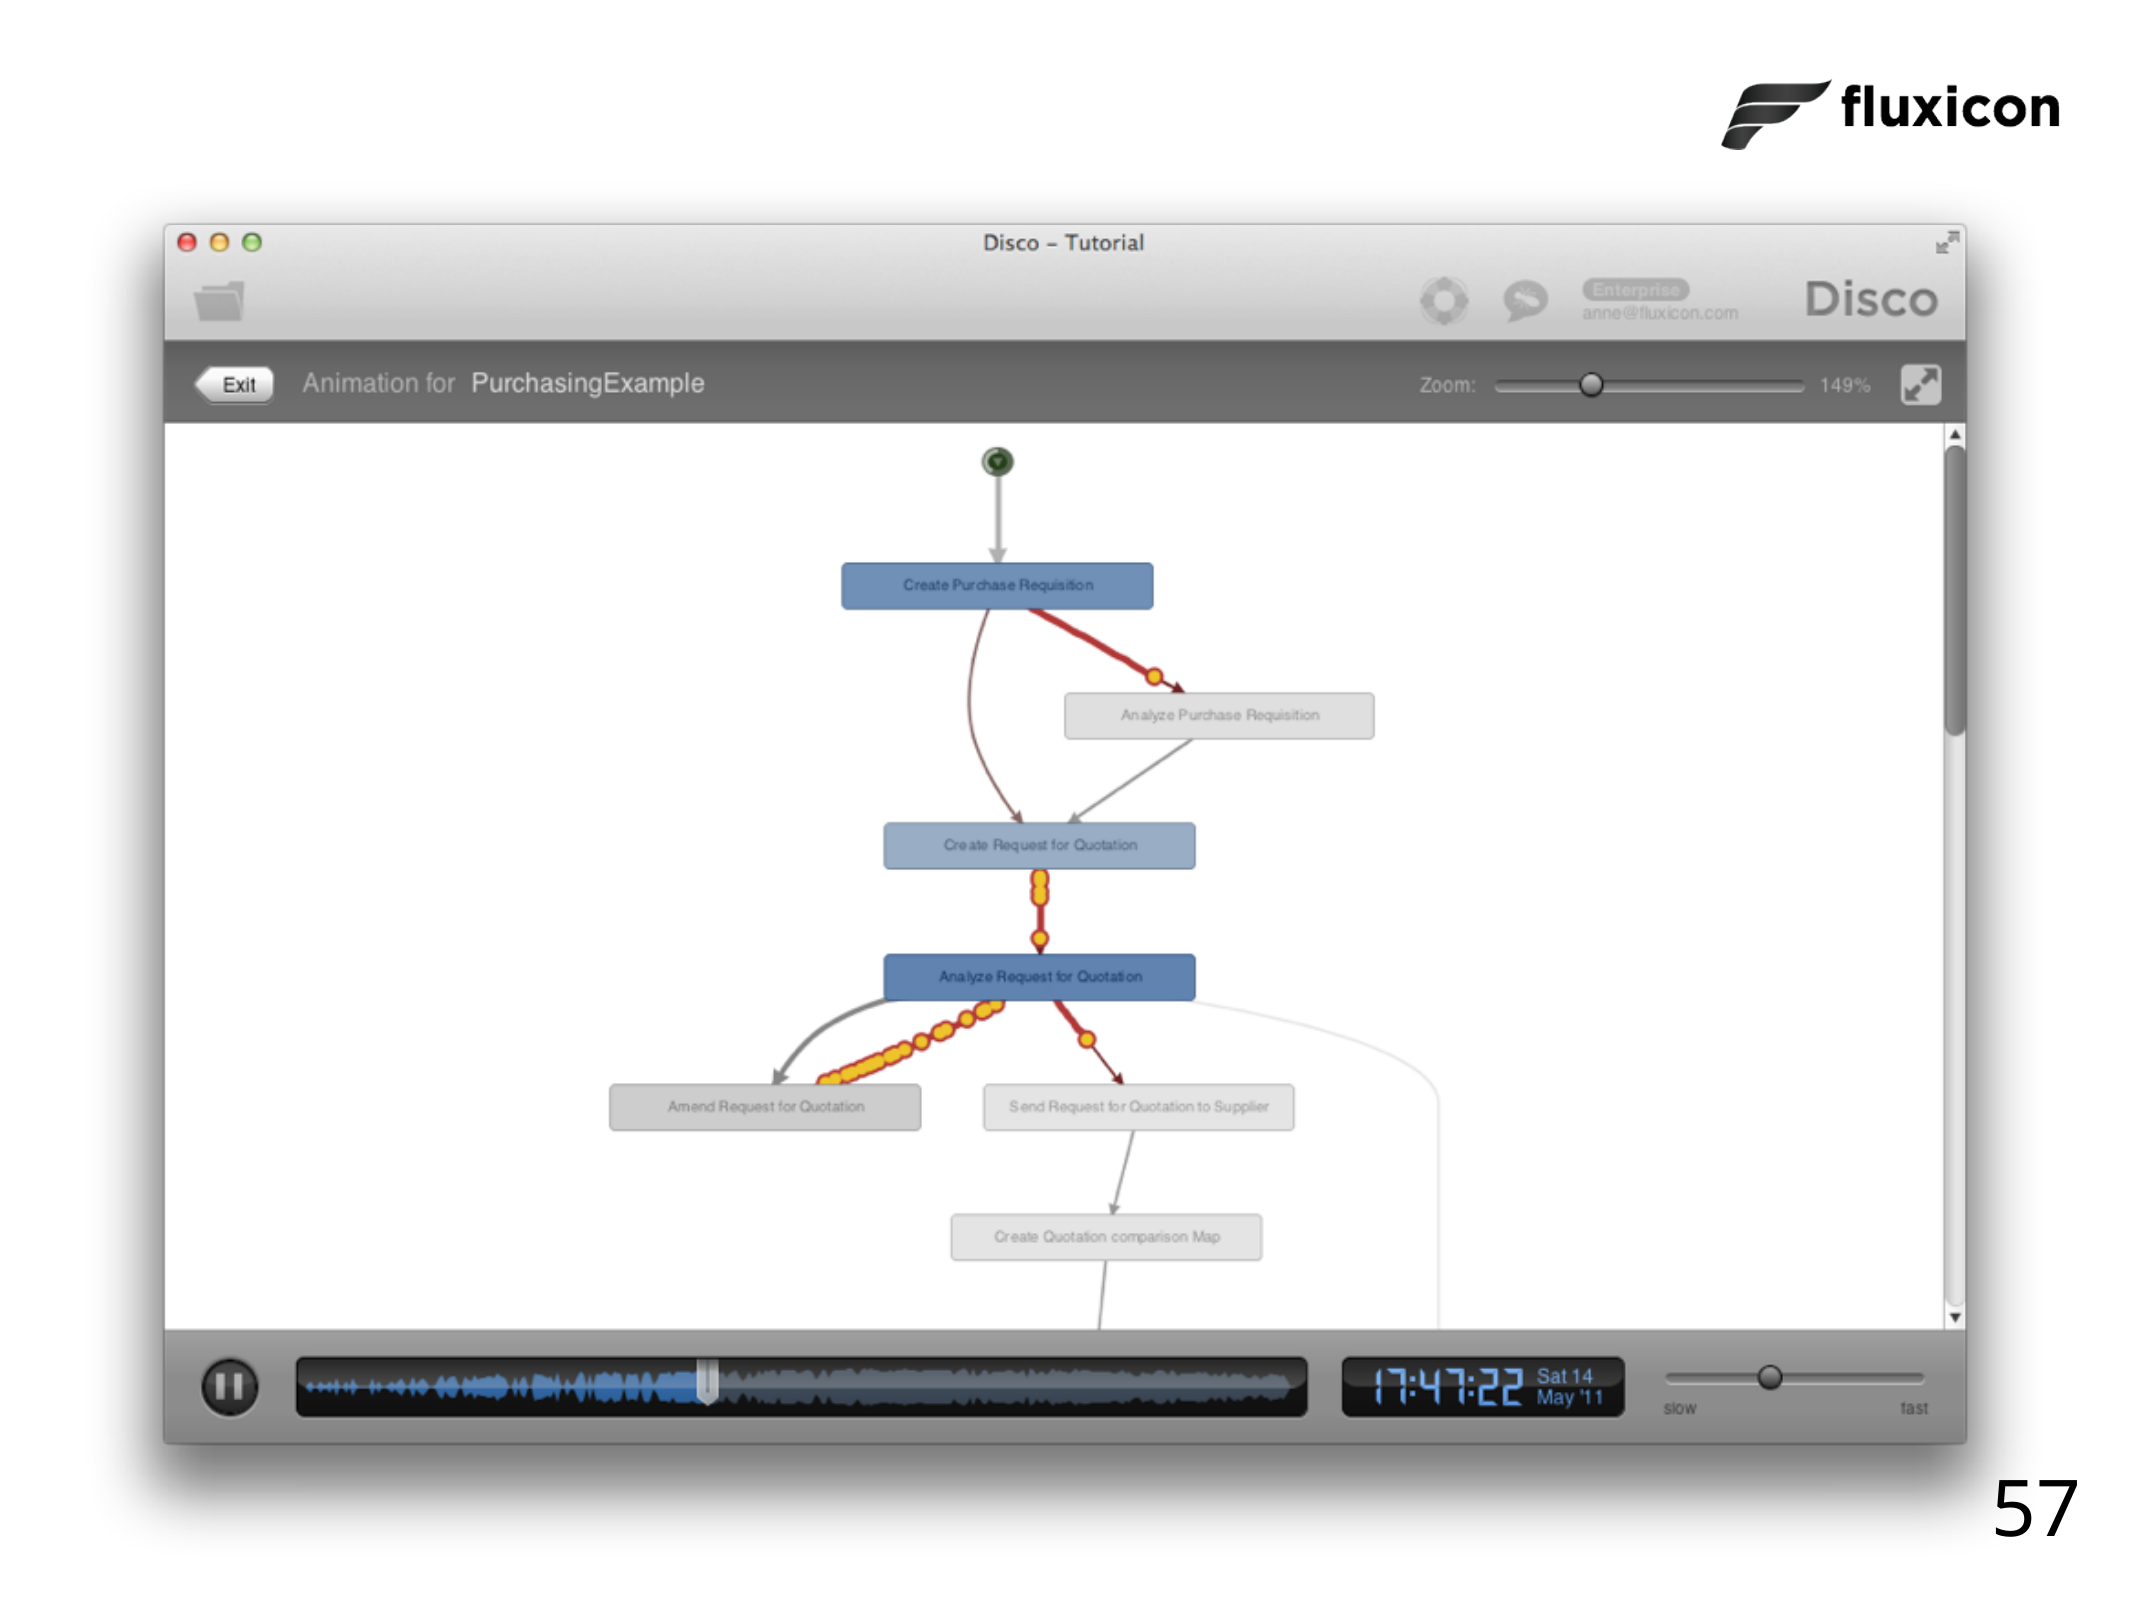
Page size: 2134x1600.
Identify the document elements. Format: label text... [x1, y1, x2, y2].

picture [72, 168, 2059, 1572]
text_box 57 [2062, 1450, 2105, 1573]
picture [1721, 78, 2063, 150]
